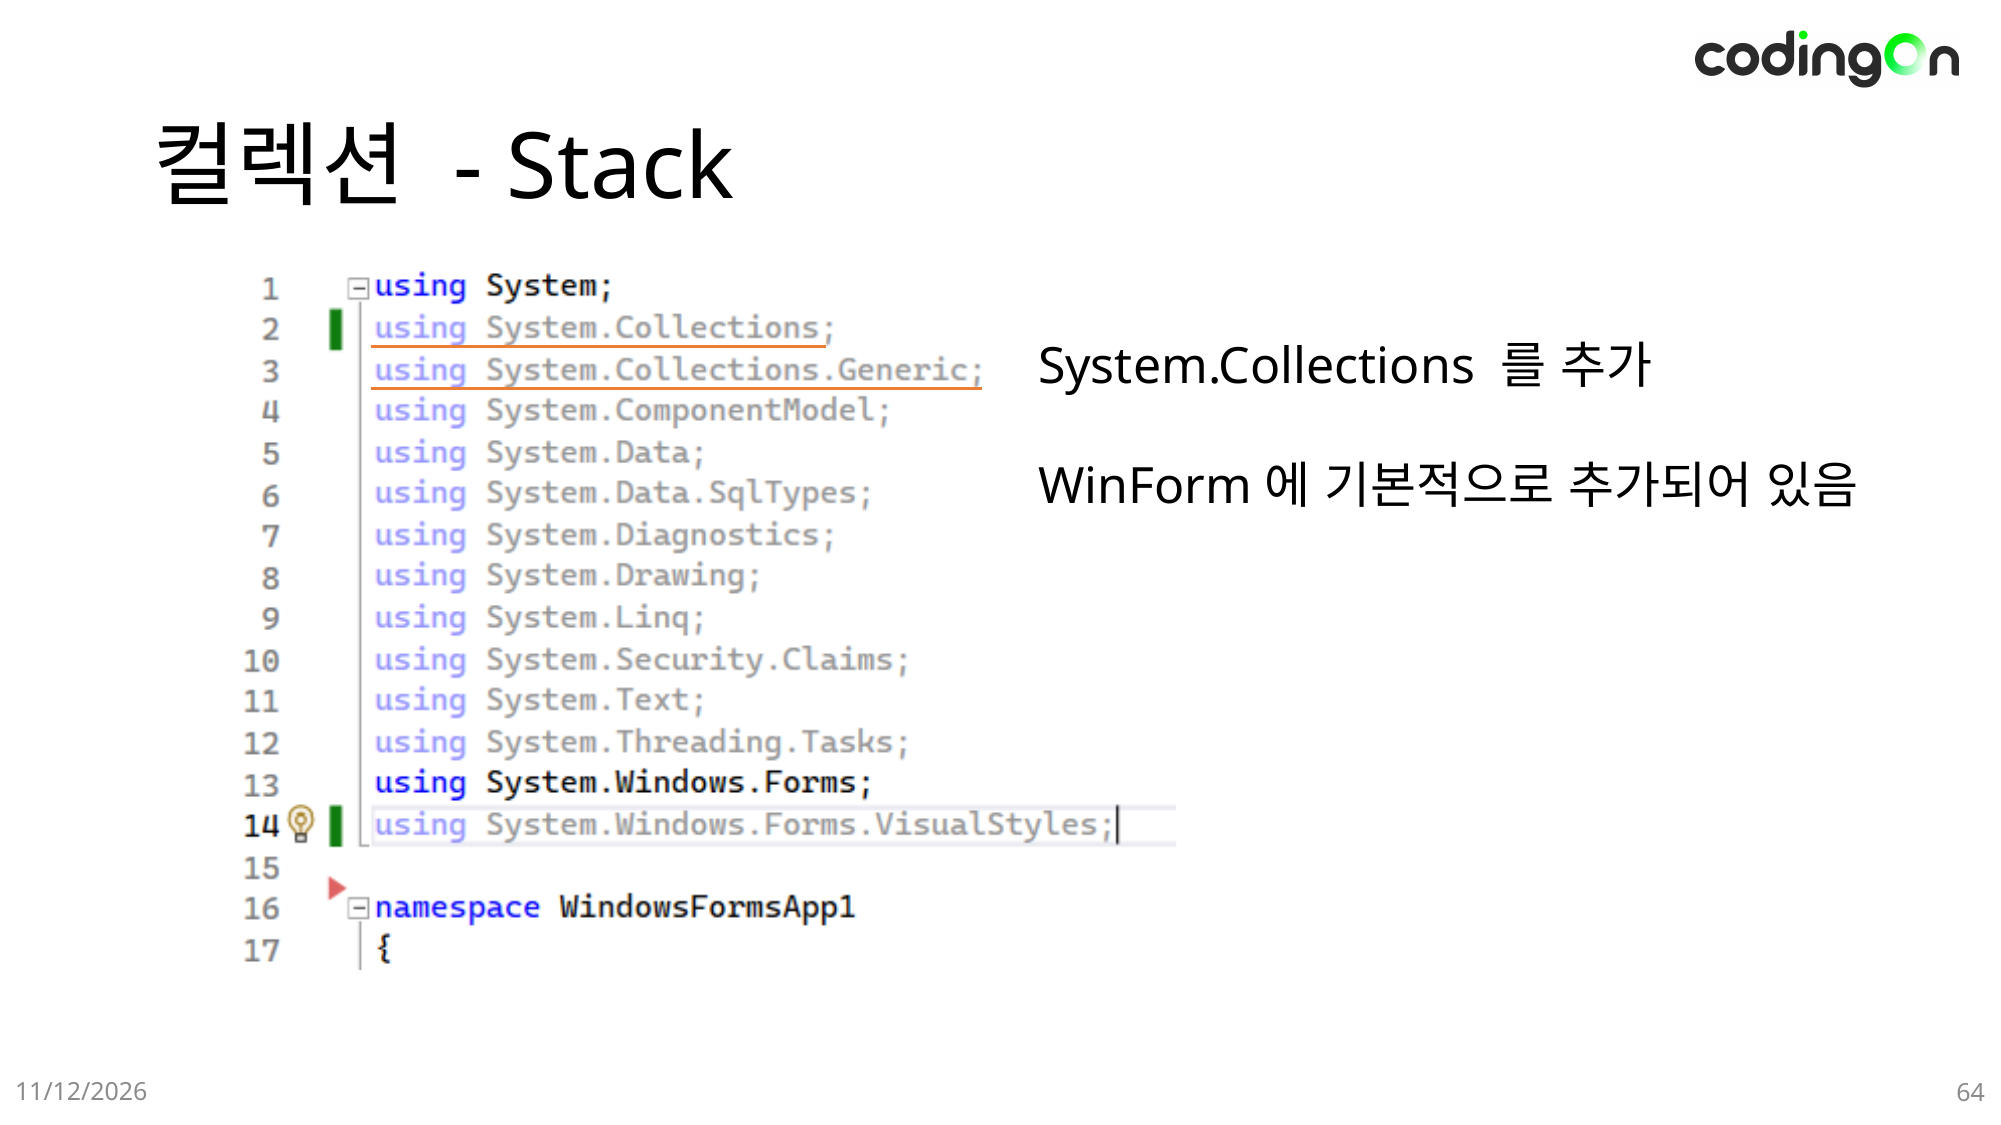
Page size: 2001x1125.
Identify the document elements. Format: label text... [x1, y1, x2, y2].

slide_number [0, 1062, 450, 1123]
picture [227, 269, 1177, 970]
text_box System.Collections 를 추가 WinForm에 기본적으로 추가되어 있음 [1177, 325, 1874, 521]
picture [1695, 30, 1959, 88]
slide_number 64 [1550, 1063, 2000, 1124]
title 컬렉션 - Stack [137, 59, 1863, 278]
